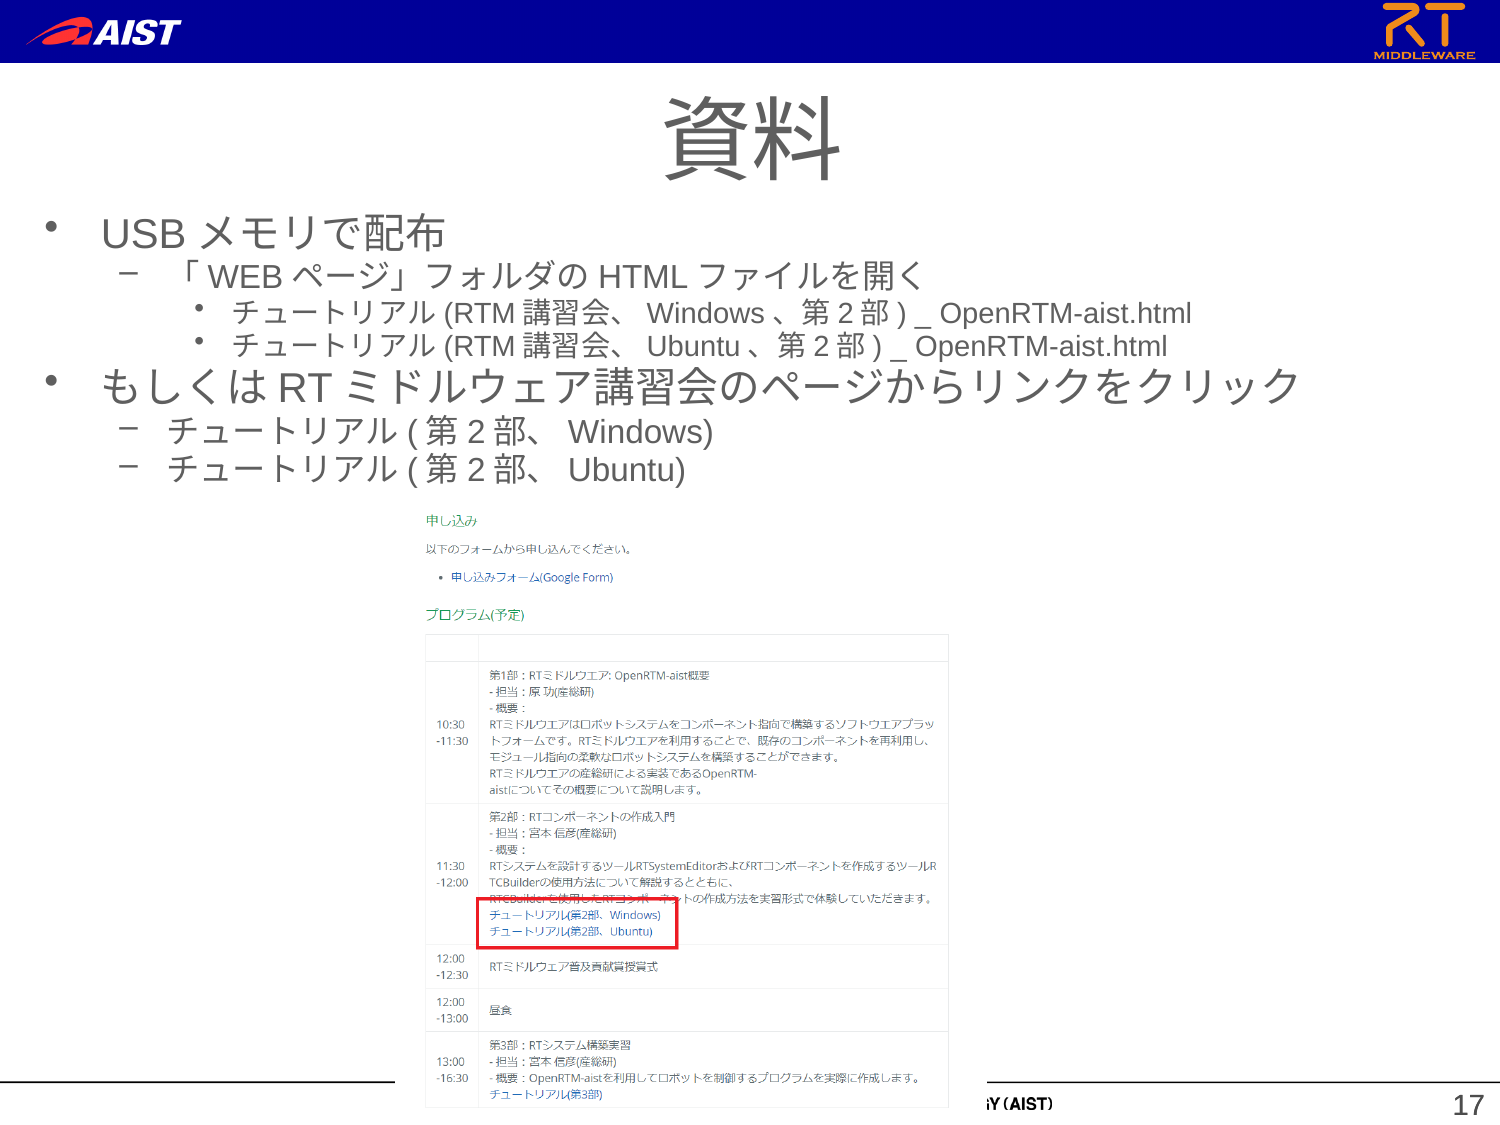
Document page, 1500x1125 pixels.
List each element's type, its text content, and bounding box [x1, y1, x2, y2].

picture [0, 0, 1500, 63]
title 資料 [29, 66, 1474, 208]
text_box USBメモリで配布 「WEBページ」フォルダのHTMLファイルを開く チュートリアル(RTM講習会、Windows、第2部) _ OpenRTM-aist.html チュートリアル(RTM講習会、Ubuntu、第2部) _ OpenRTM-aist.html もしくはRTミドルウェア講習会のページからリンクをクリック チュートリアル(第2部、Windows) チュートリアル(第2部、Ubuntu) [29, 209, 1500, 638]
picture [395, 497, 1052, 1120]
text_box 17 [1149, 1078, 1500, 1125]
